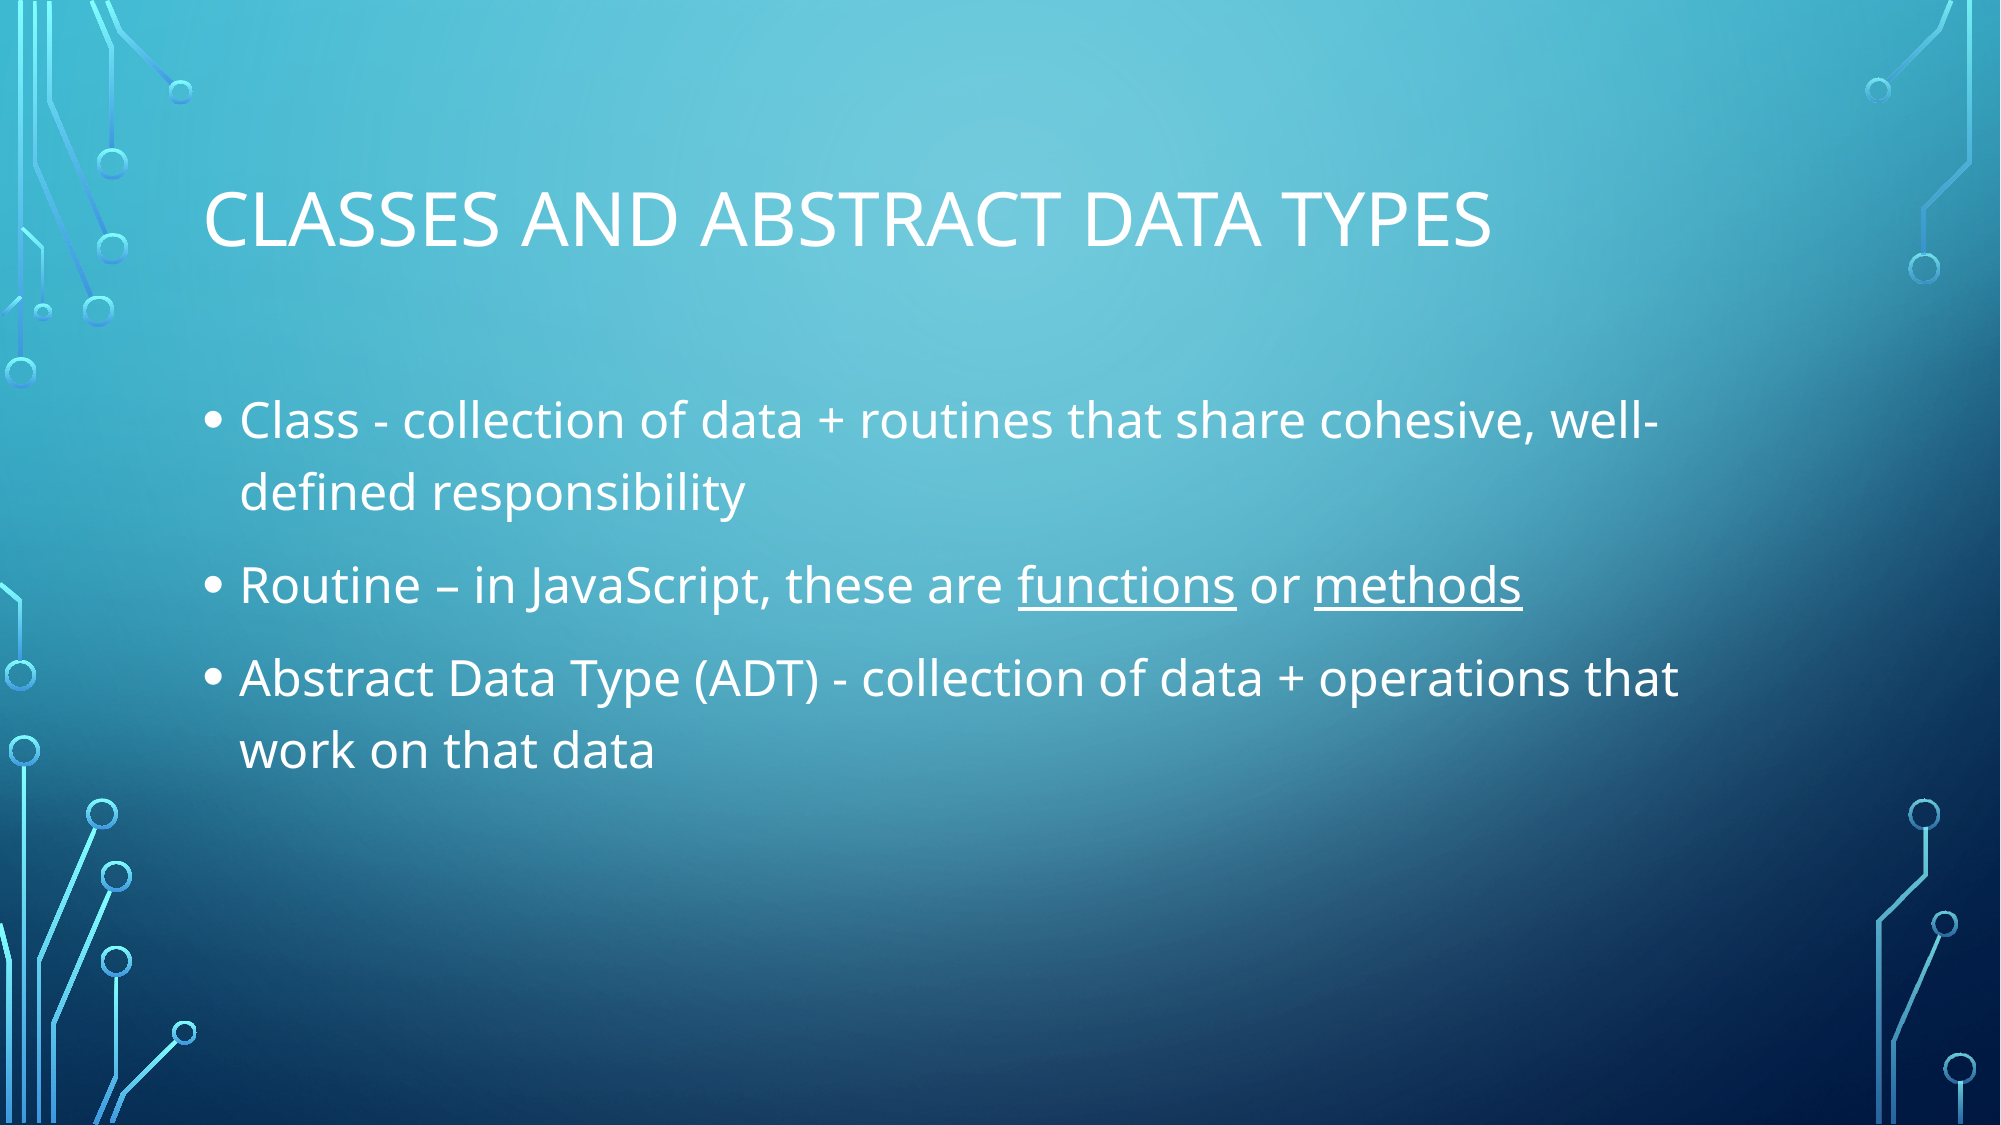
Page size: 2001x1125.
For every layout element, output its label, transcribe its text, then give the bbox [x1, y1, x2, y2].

list Class - collection of data + routines that share cohesive, well-defined responsibility Routine – in JavaScript, these are functions or methods Abstract Data Type (ADT) - collection of data + operations that work on that data [187, 369, 1813, 950]
title Classes and Abstract data types [187, 101, 1813, 344]
